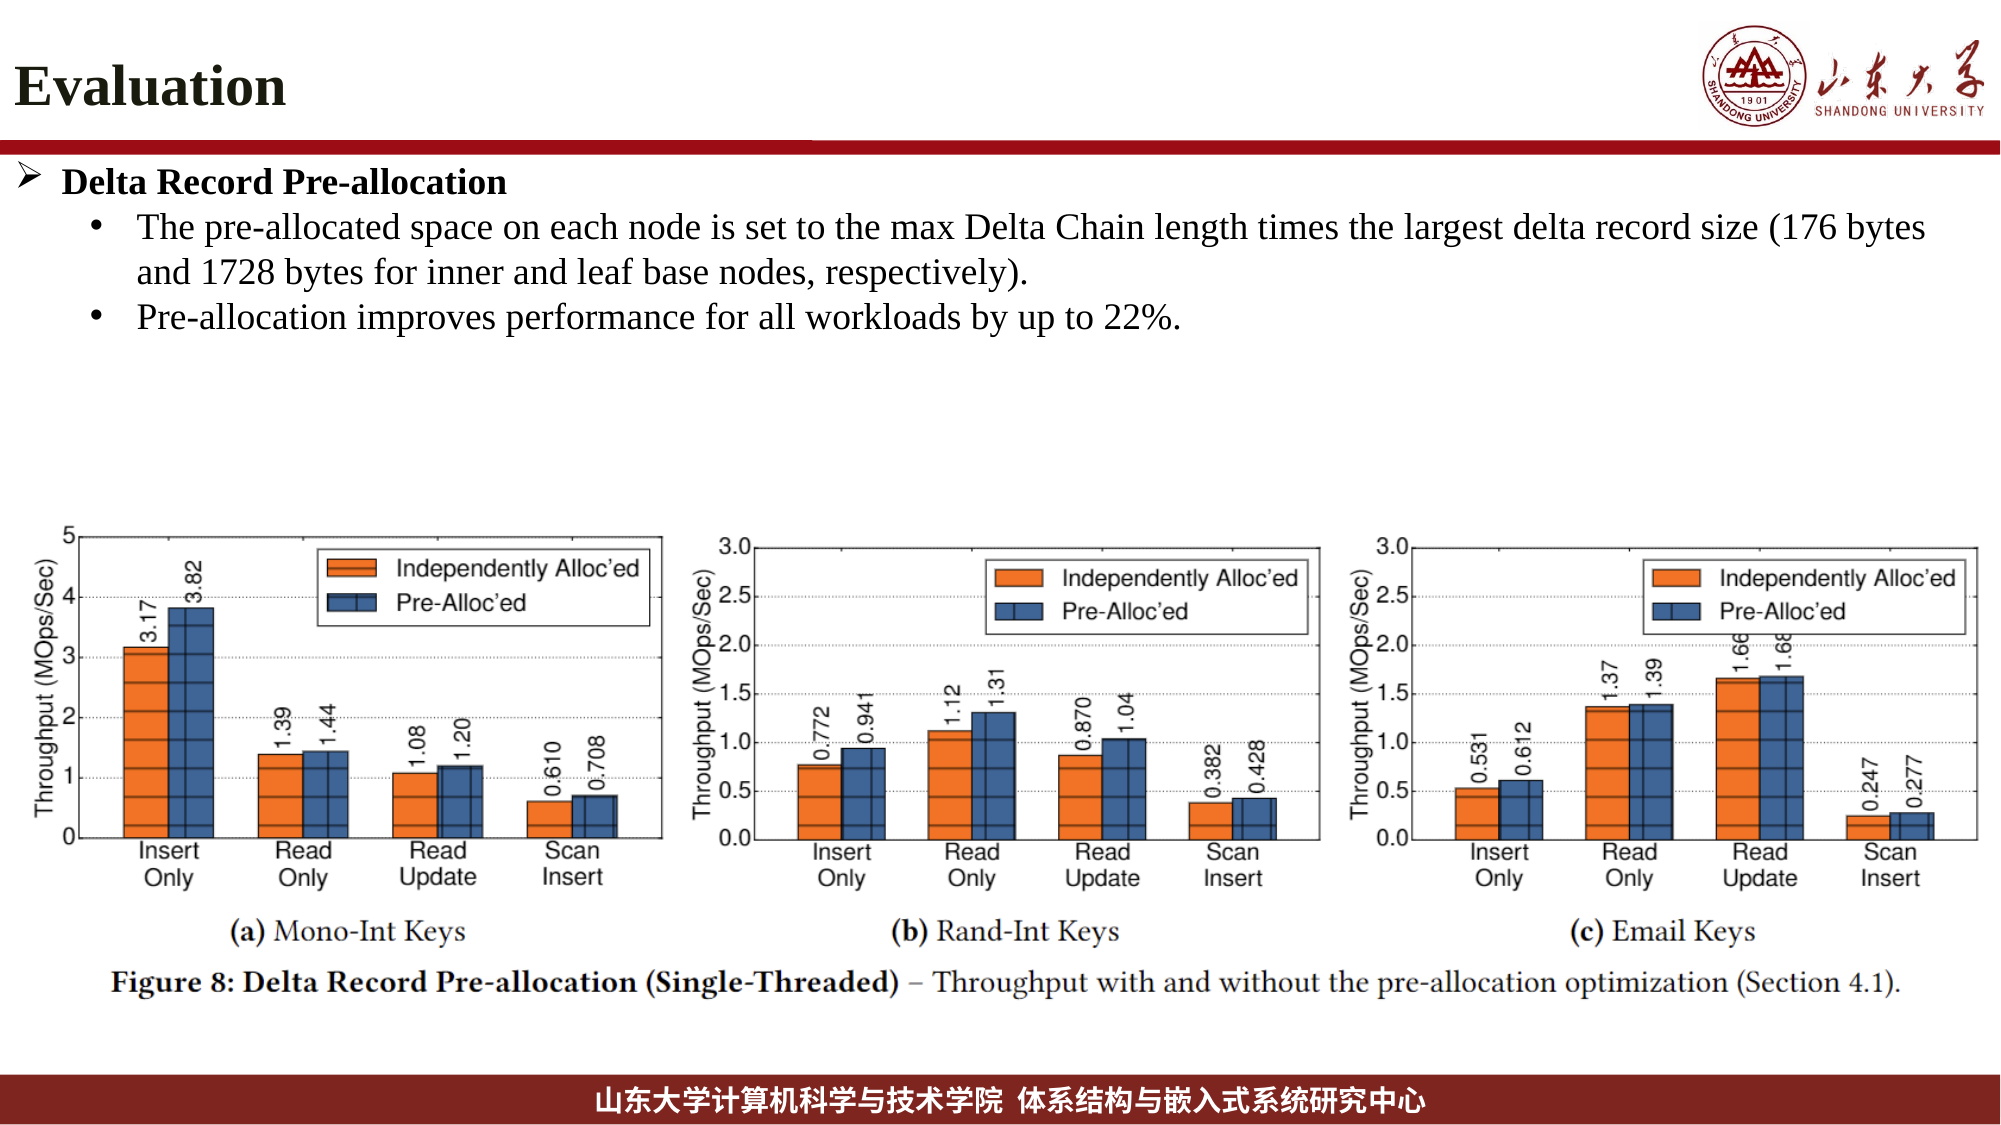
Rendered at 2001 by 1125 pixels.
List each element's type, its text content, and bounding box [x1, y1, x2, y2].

text_box Delta Record Pre-allocation The pre-allocated space on each node is set to the max Delta Chain length times the largest delta record size (176 bytes and 1728 bytes for inner and leaf base nodes, respectively). Pre-allocation improves performance for all workloads by up to 22%. [0, 149, 2000, 345]
picture [1698, 21, 1985, 130]
picture [0, 498, 2000, 1005]
title Evaluation [0, 48, 1575, 149]
